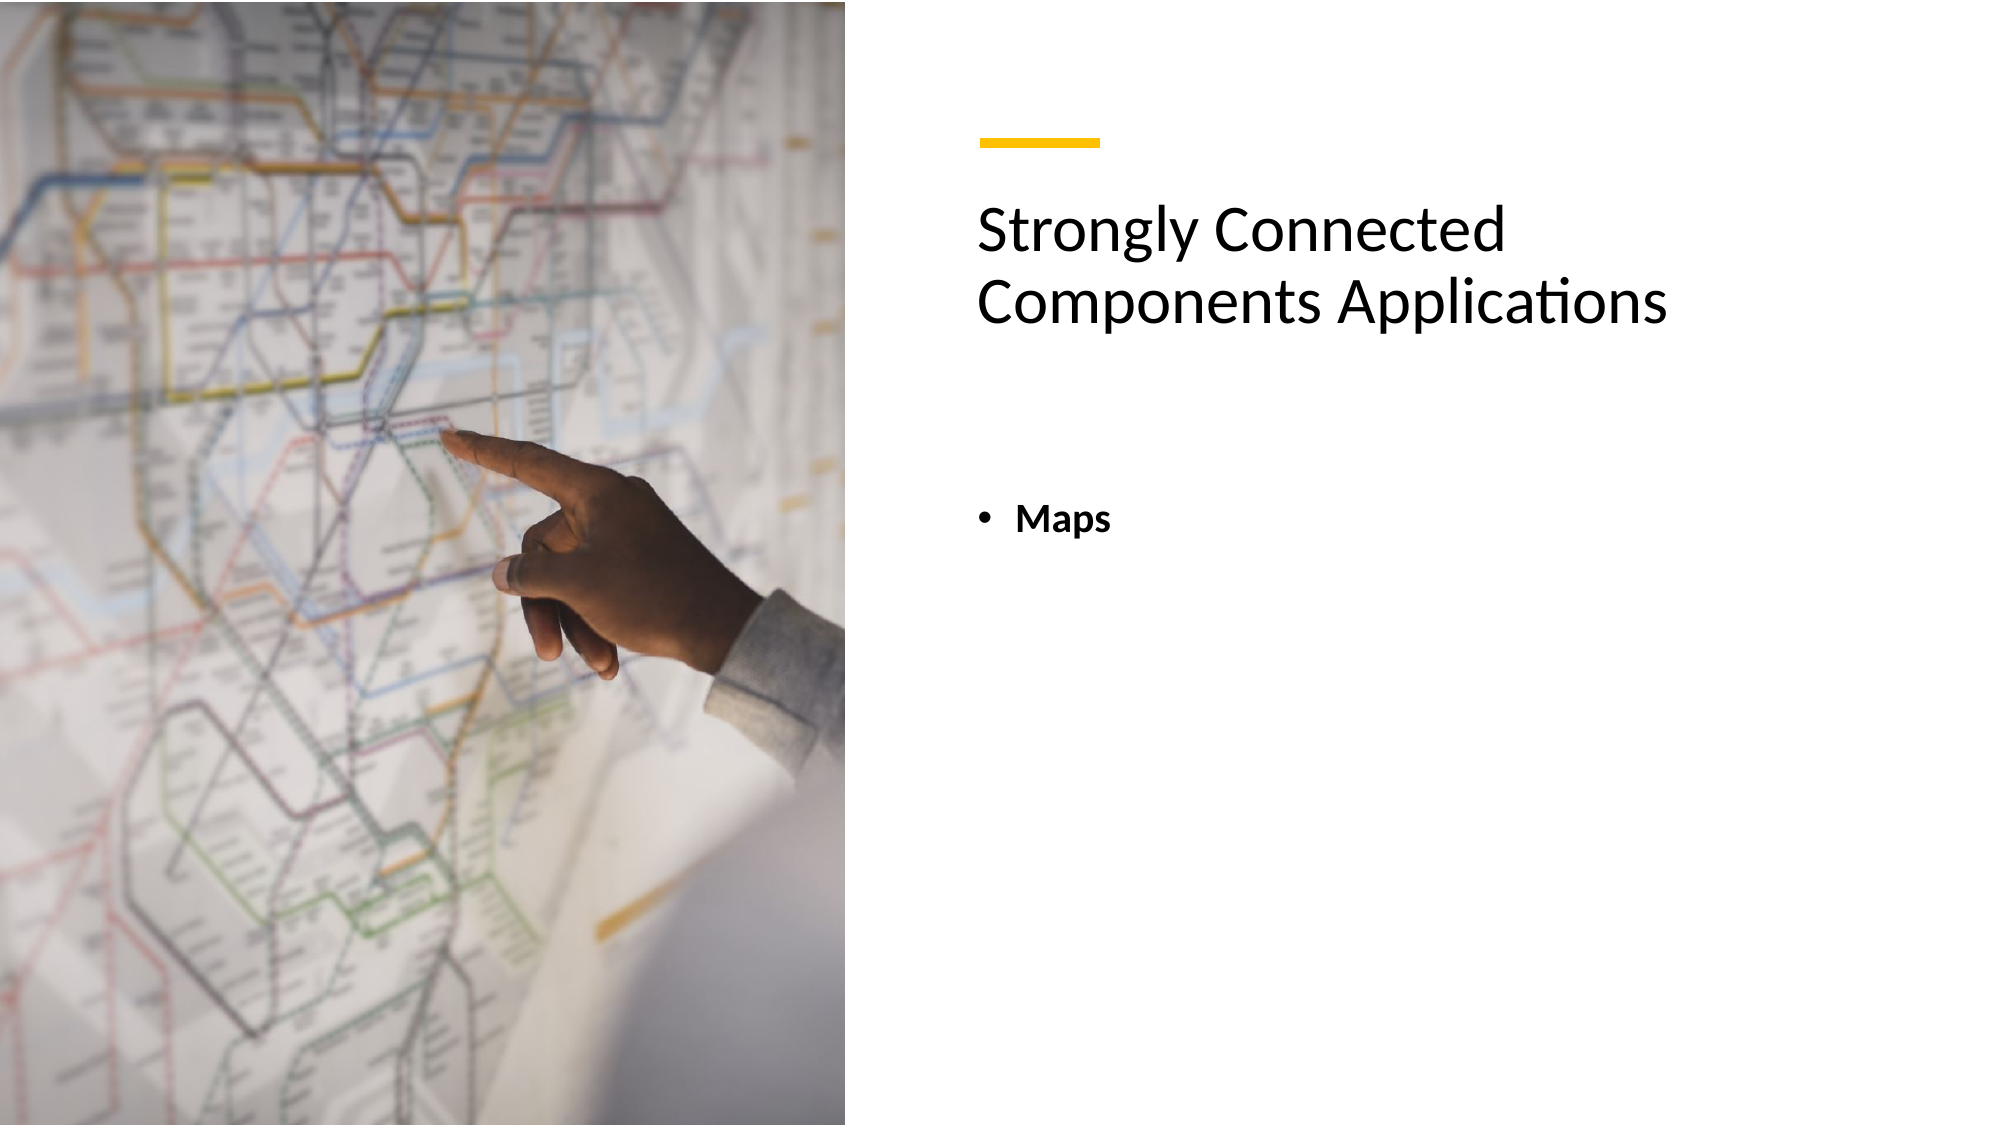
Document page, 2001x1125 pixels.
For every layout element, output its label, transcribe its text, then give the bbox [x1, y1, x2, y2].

list Maps [962, 418, 1856, 1008]
picture [0, 2, 845, 1125]
title Strongly Connected Components Applications [962, 186, 1856, 417]
